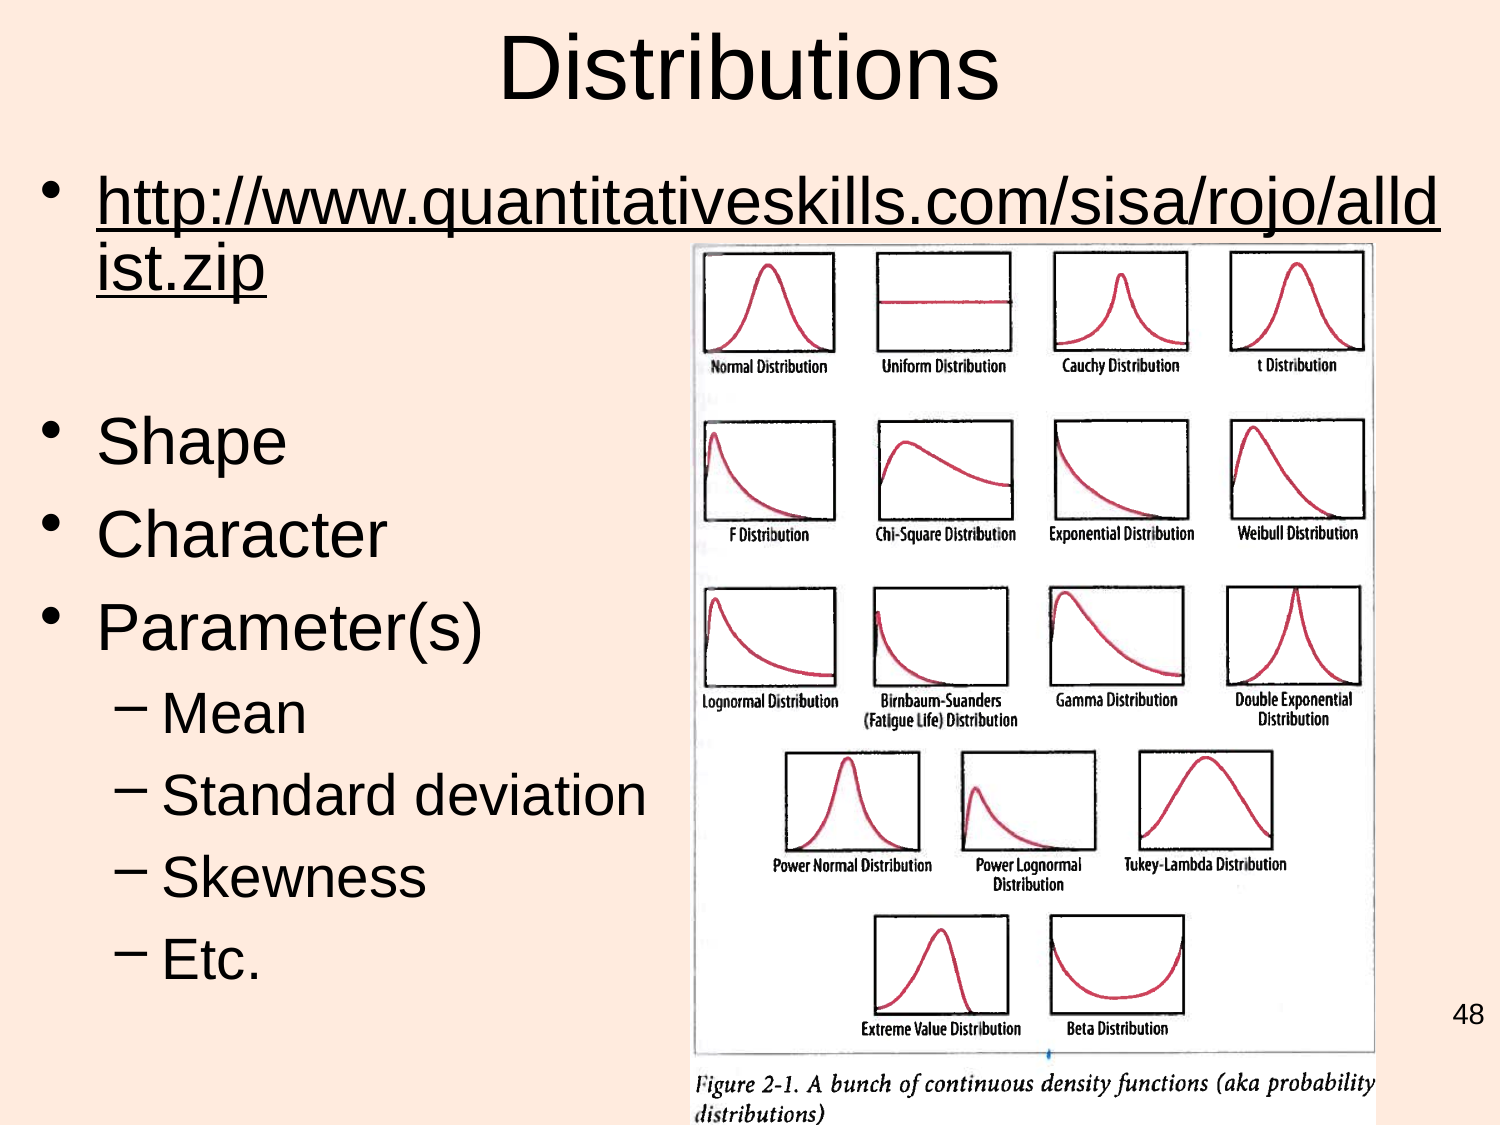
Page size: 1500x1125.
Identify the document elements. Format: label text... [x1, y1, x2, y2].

slide_number 48 [1381, 987, 1500, 1063]
list http://www.quantitativeskills.com/sisa/rojo/alldist.zip Shape Character Parameter(s) Mean Standard deviation Skewness Etc. [24, 149, 1463, 1100]
picture [690, 243, 1377, 1125]
title Distributions [112, 0, 1388, 125]
